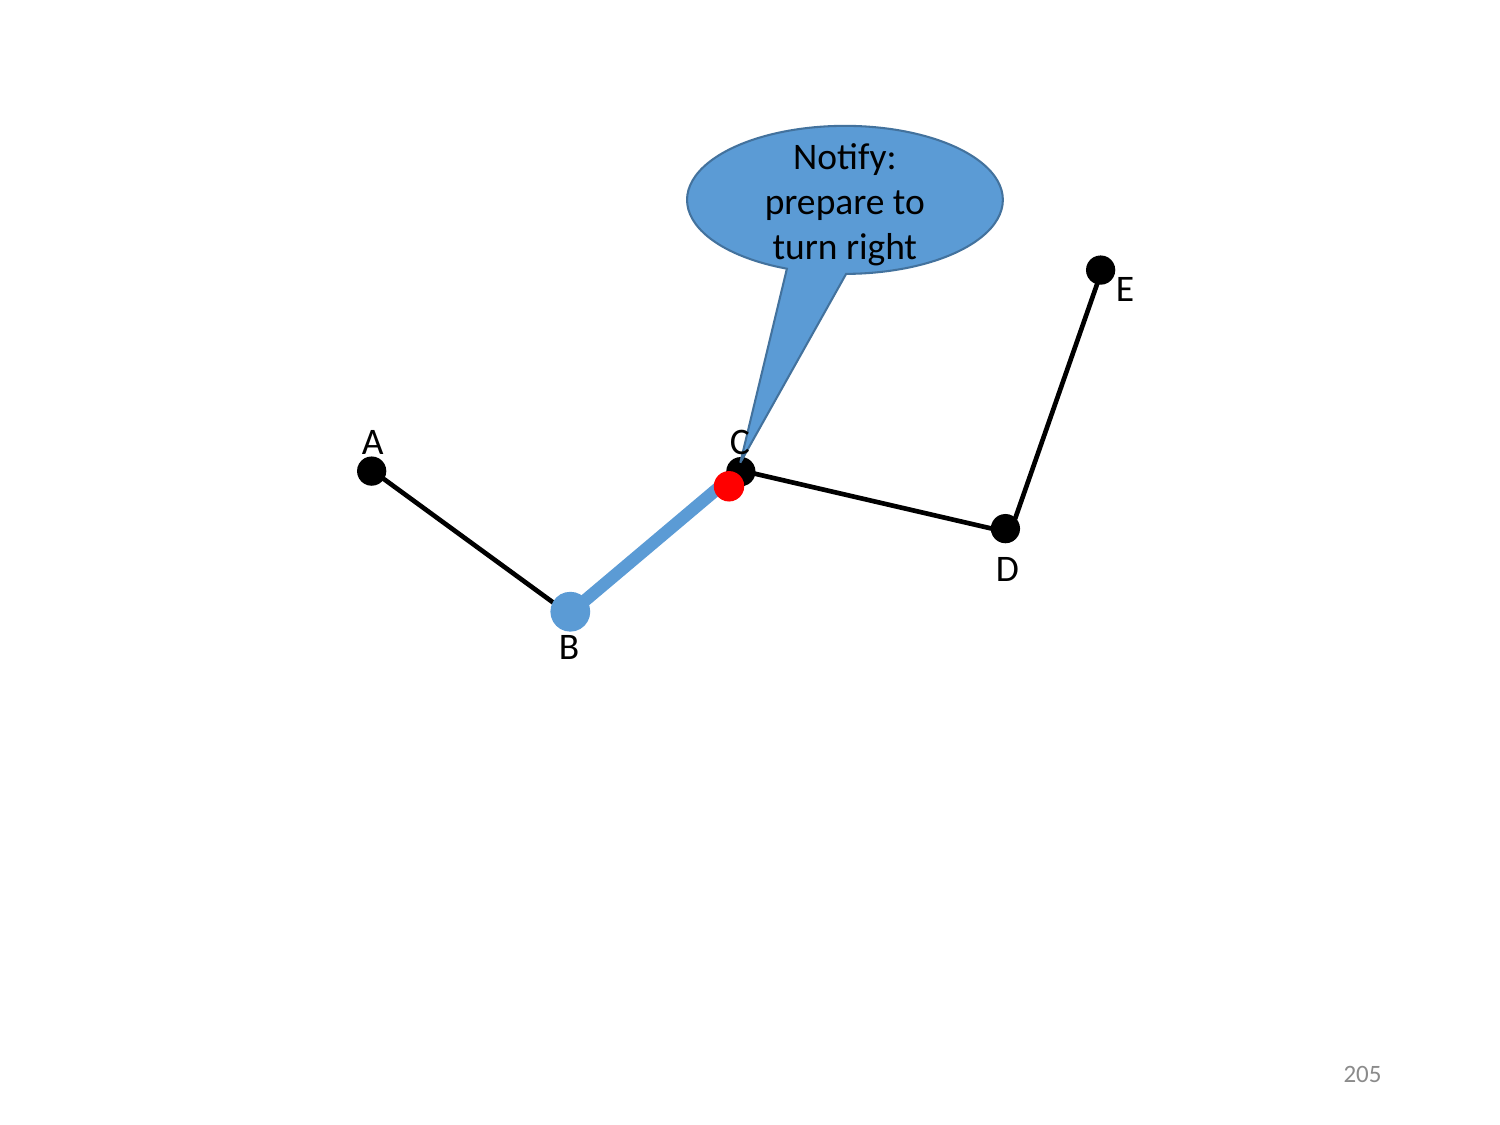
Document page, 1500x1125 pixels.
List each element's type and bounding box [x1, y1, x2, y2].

slide_number [1059, 1042, 1397, 1103]
text_box [347, 124, 1149, 674]
